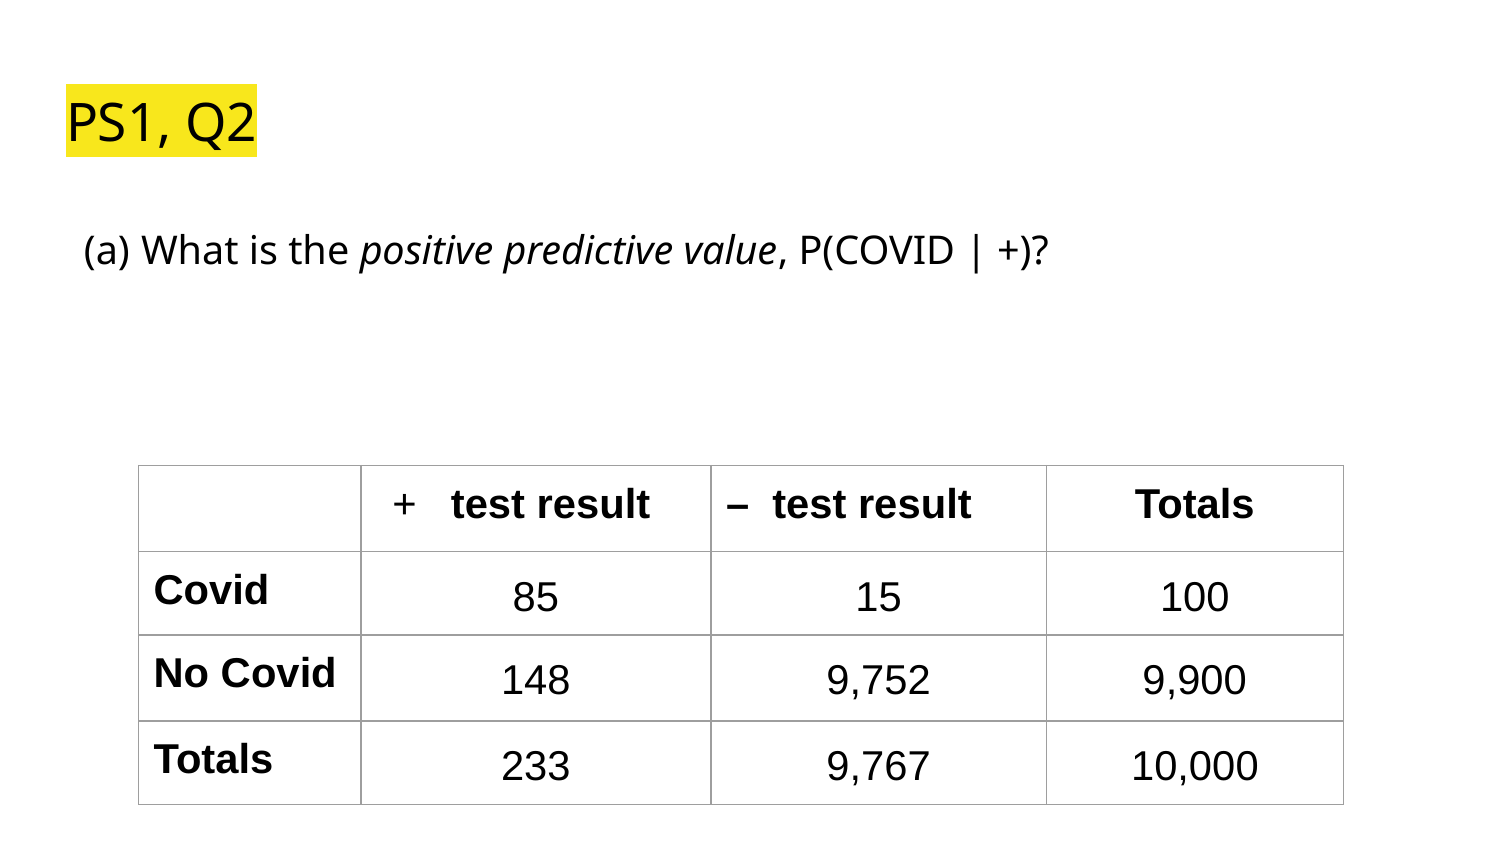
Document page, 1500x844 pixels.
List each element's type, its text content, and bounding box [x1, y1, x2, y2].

table_cell 9,752 [712, 636, 1046, 720]
table_cell 9,767 [712, 722, 1046, 804]
table_cell 148 [362, 636, 710, 720]
table_cell 85 [362, 552, 710, 634]
table_cell 15 [712, 552, 1046, 634]
title PS1, Q2 [51, 72, 1449, 167]
table_header – test result [712, 466, 1046, 551]
table_cell Totals [139, 722, 360, 804]
table_cell 100 [1047, 552, 1343, 634]
list What is the positive predictive value, P(COVID | +)? [51, 202, 1449, 800]
table_header [139, 466, 360, 551]
table_cell 9,900 [1047, 636, 1343, 720]
table_cell 10,000 [1047, 722, 1343, 804]
table_cell 233 [362, 722, 710, 804]
table_cell No Covid [139, 636, 360, 720]
table_header test result [362, 466, 710, 551]
table_cell Covid [139, 552, 360, 634]
table_header Totals [1047, 466, 1343, 551]
